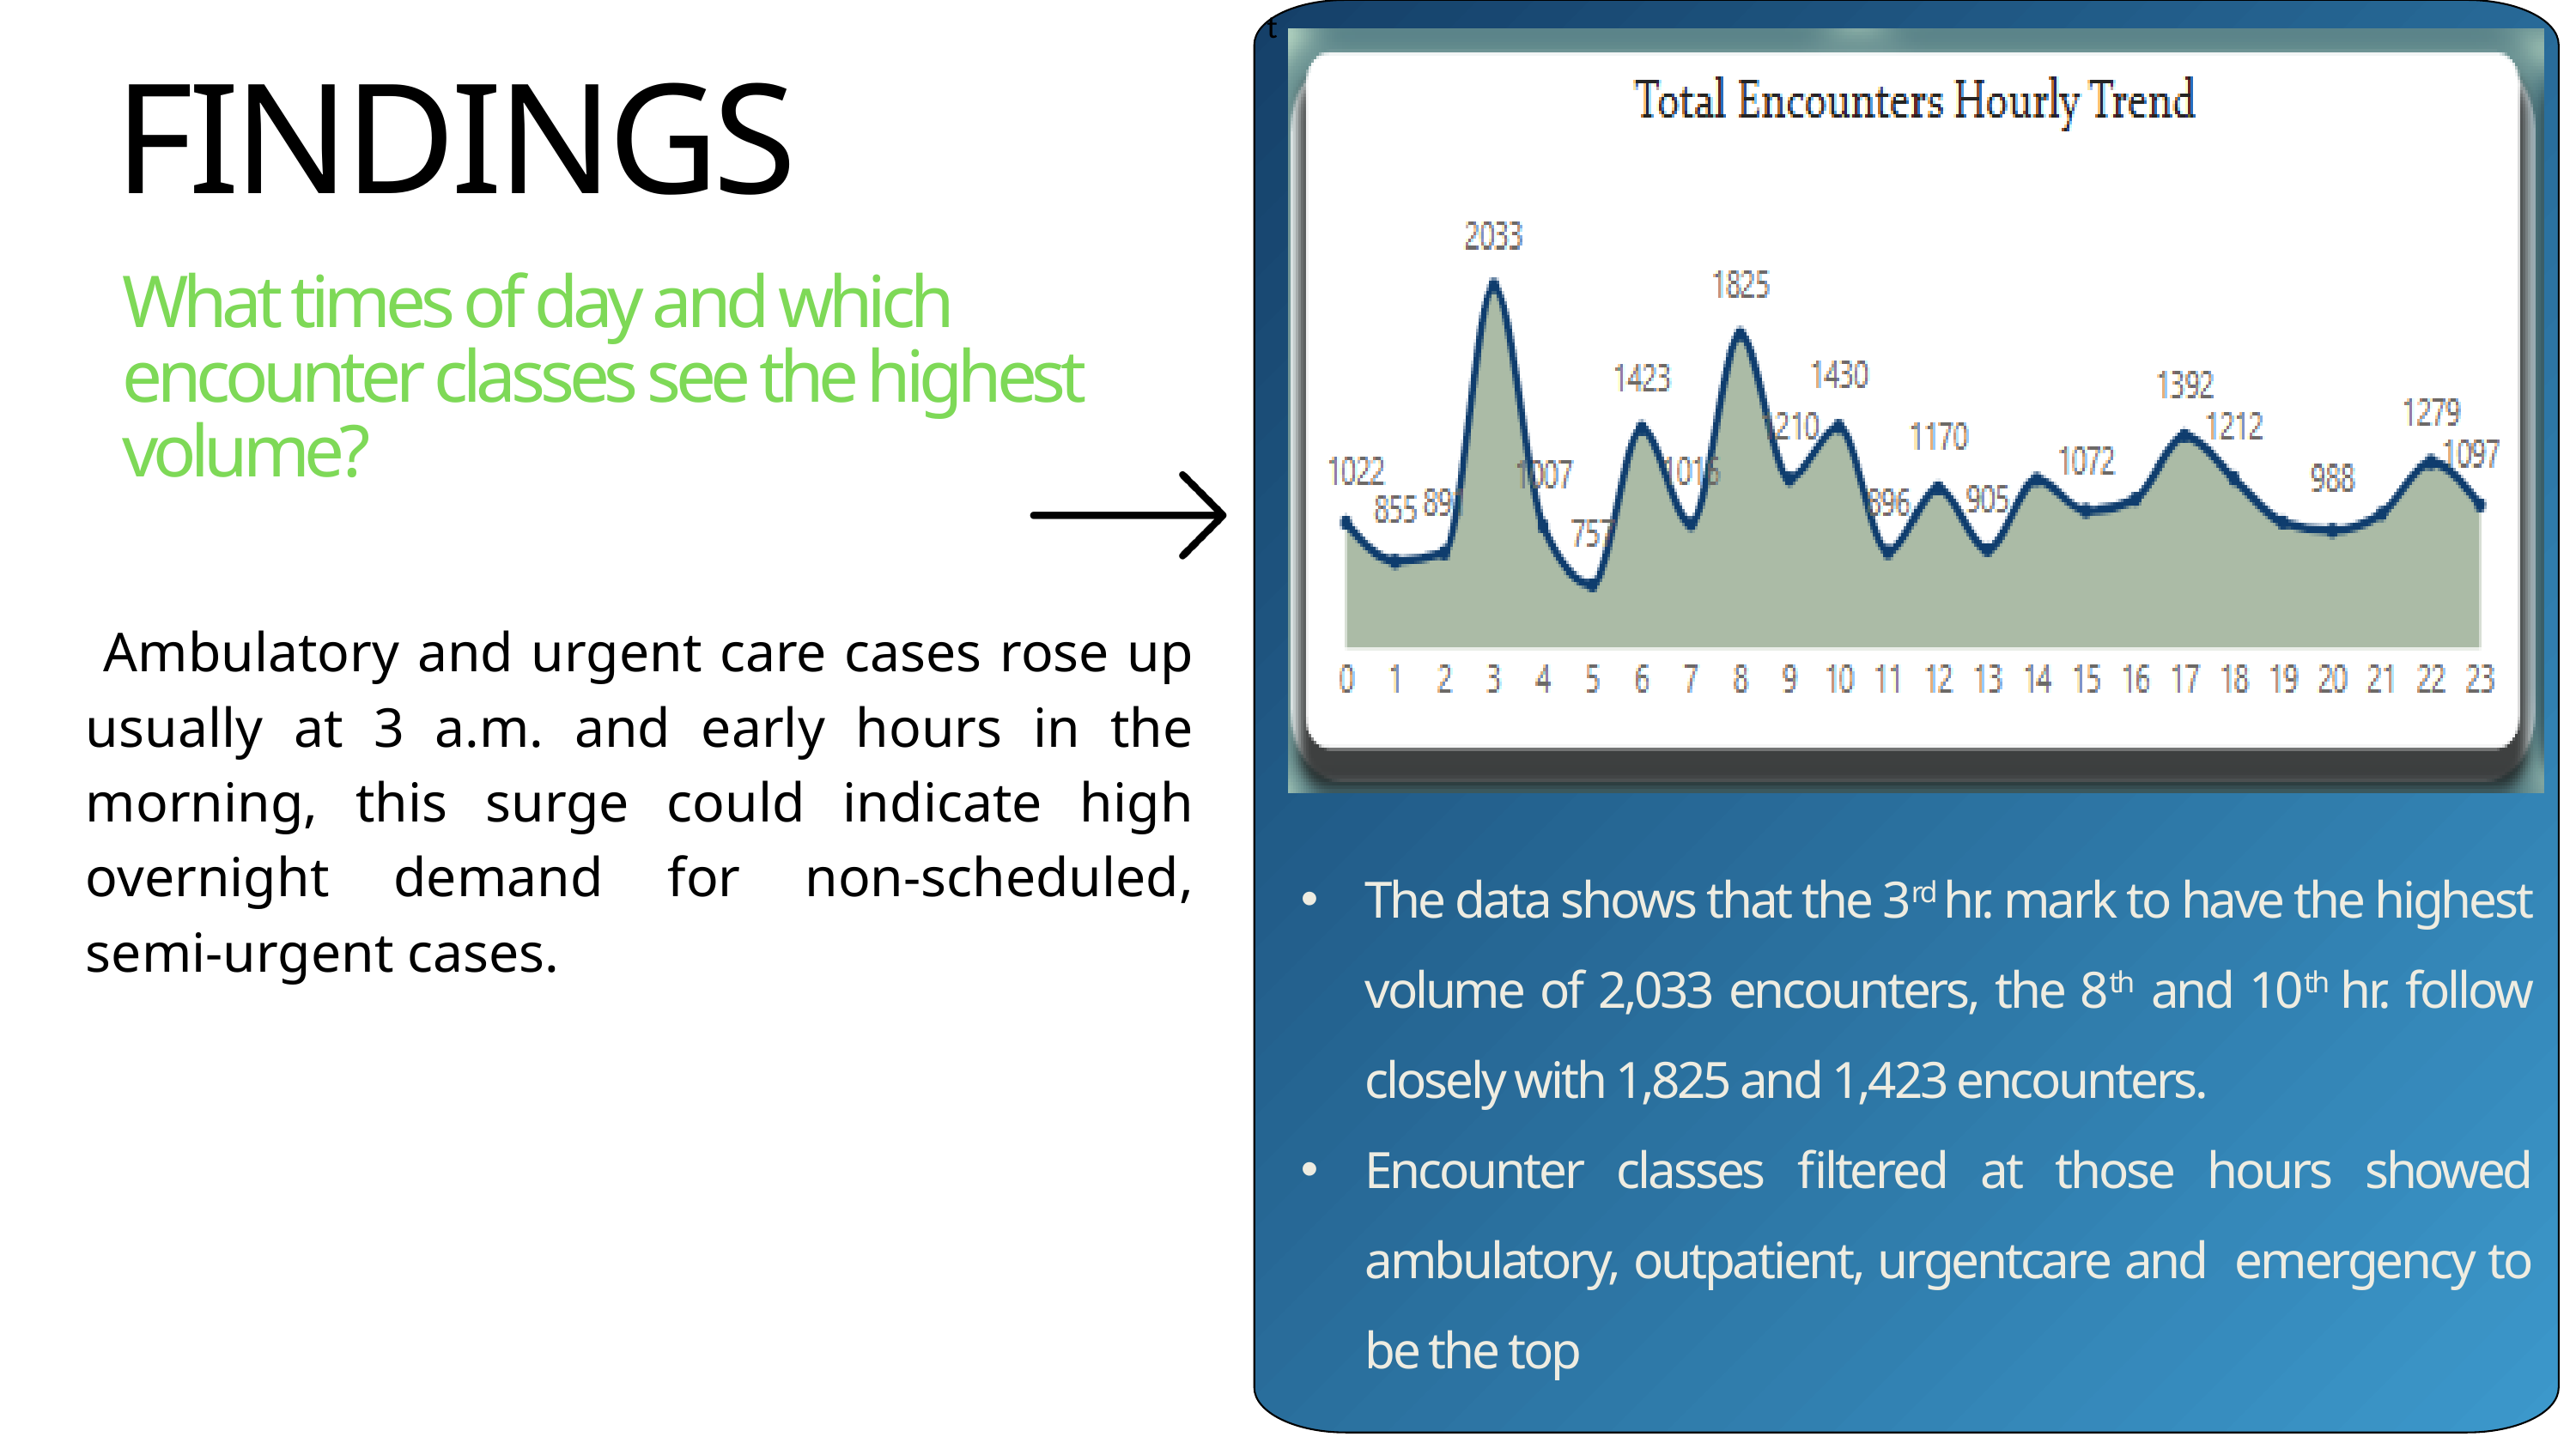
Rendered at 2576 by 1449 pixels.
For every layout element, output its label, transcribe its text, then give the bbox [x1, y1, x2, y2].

text_box [1030, 470, 1228, 561]
text_box FINDINGS [114, 101, 1249, 224]
text_box What times of day and which encounter classes see the highest volume? [109, 260, 1145, 498]
text_box Ambulatory and urgent care cases rose up usually at 3 a.m. and early hours in the morning, this surge could indicate high overnight demand for non-scheduled, semi-urgent cases. [85, 608, 1195, 983]
picture [1287, 28, 2544, 793]
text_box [1254, 0, 2560, 1433]
